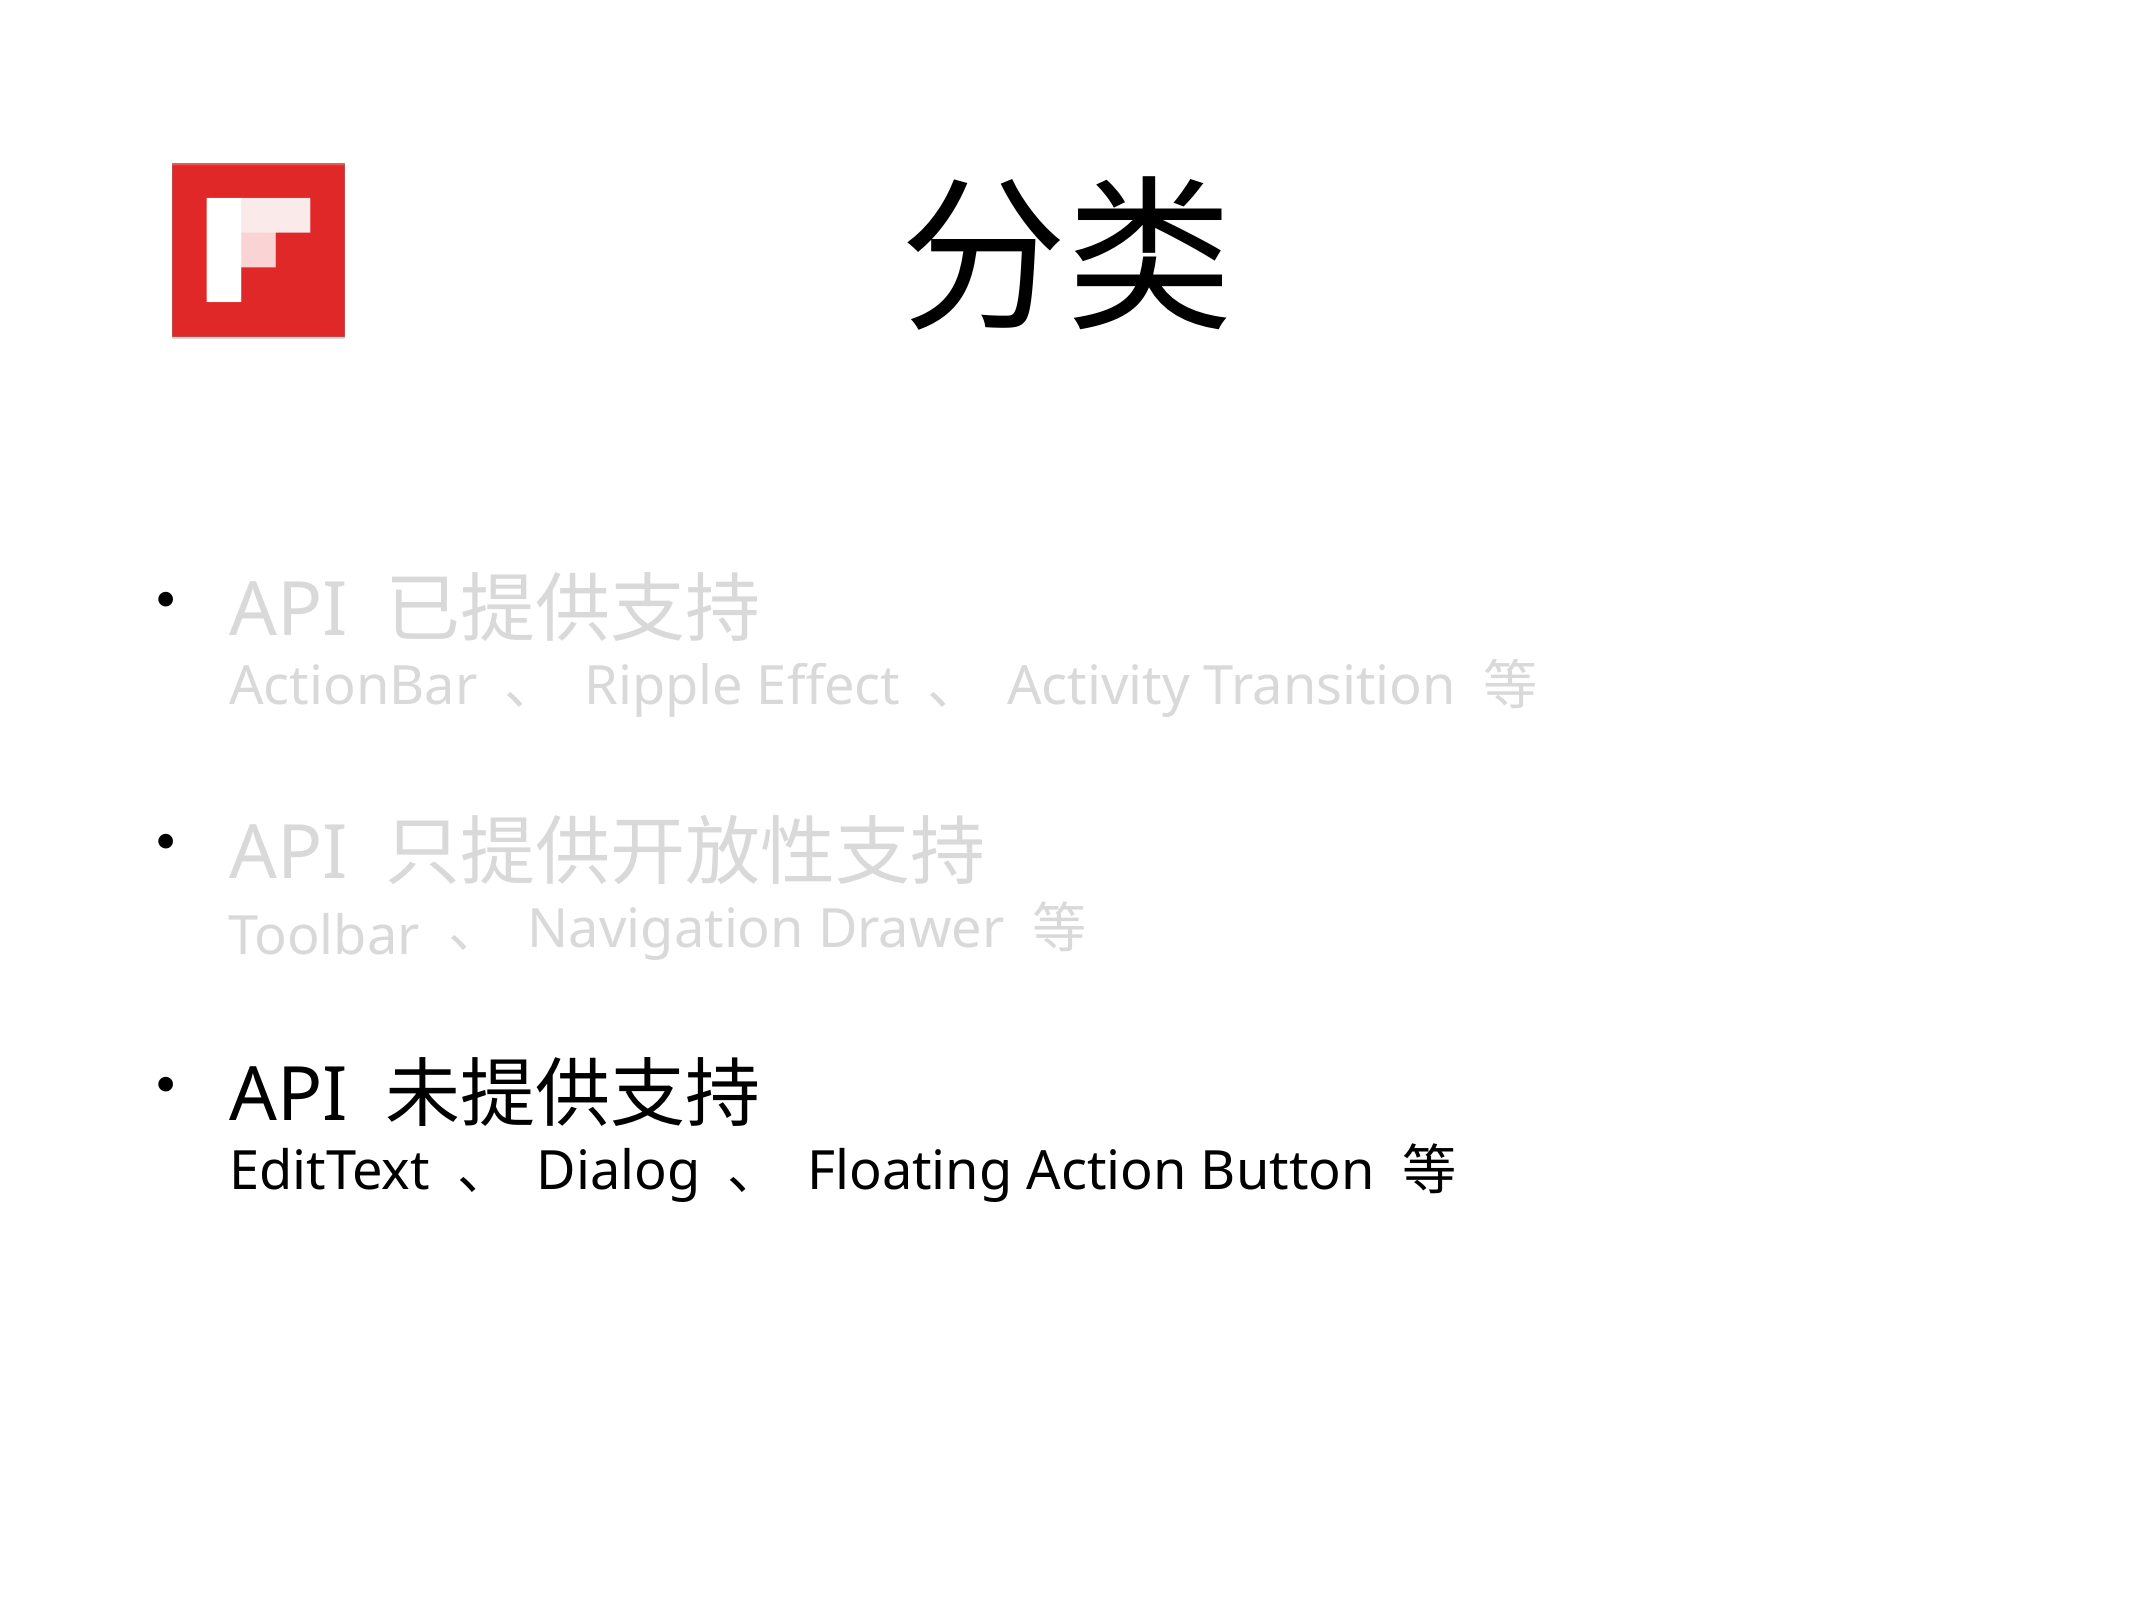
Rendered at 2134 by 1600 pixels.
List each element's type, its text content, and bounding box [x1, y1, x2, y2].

picture [161, 152, 357, 348]
title 分类 [155, 72, 1978, 428]
text_box Toolbar [228, 899, 455, 965]
list API 已提供支持 ActionBar 、 Ripple Effect 、 Activity Transition 等 API 只提供开放性支持 Toolbar 、 Navigation Drawer 等 API 未提供支持 EditText 、 Dialog 、 Floating Action Button 等 [155, 560, 1978, 1459]
